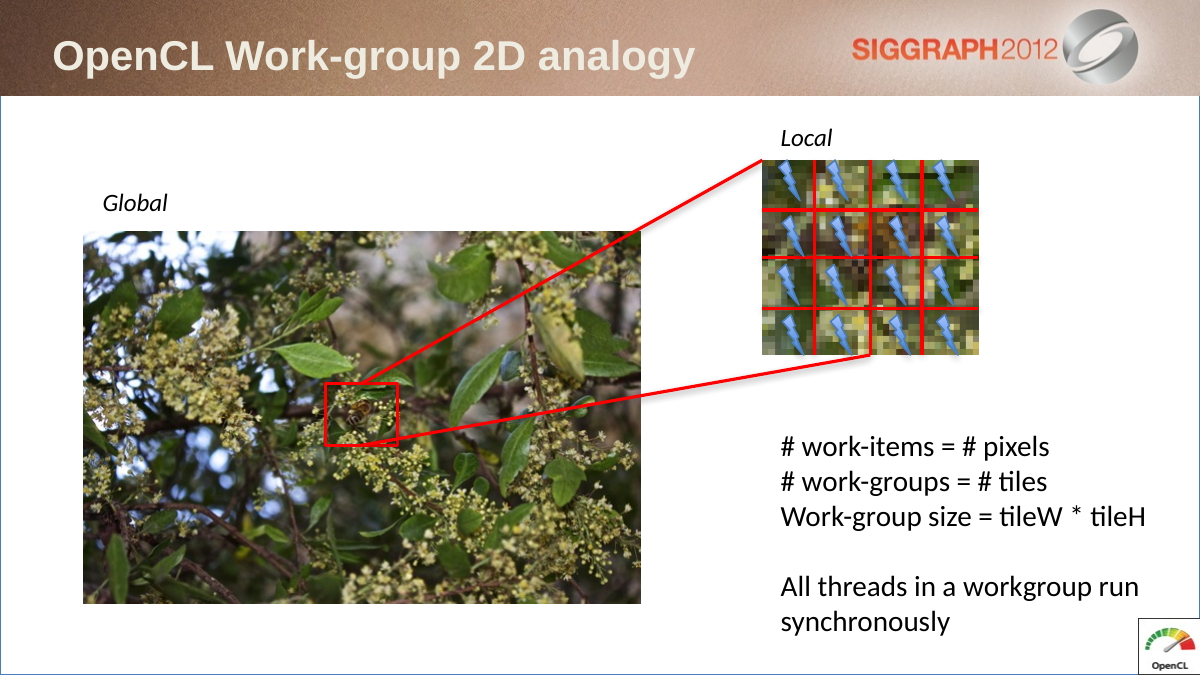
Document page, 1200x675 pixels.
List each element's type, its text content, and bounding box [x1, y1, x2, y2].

picture [763, 211, 813, 257]
picture [871, 258, 921, 307]
title OpenCL Work-group 2D analogy [37, 21, 1139, 79]
picture [815, 159, 869, 209]
text_box # work-items = # pixels # work-groups = # tiles Work-group size = tileW * tileH All threads in a workgroup run synchronously [765, 420, 1162, 645]
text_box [360, 354, 871, 446]
picture [923, 159, 979, 209]
picture [815, 309, 869, 354]
picture [0, 0, 1200, 96]
picture [871, 309, 921, 356]
text_box Global [87, 178, 183, 224]
text_box Local [765, 114, 848, 158]
picture [871, 211, 921, 257]
picture [83, 231, 641, 604]
picture [923, 258, 979, 307]
picture [923, 309, 979, 356]
picture [763, 159, 813, 209]
picture [763, 258, 813, 307]
picture [815, 258, 869, 307]
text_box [360, 159, 763, 354]
picture [923, 211, 979, 257]
picture [1137, 618, 1200, 675]
picture [871, 159, 921, 209]
picture [815, 211, 869, 257]
picture [763, 309, 813, 354]
